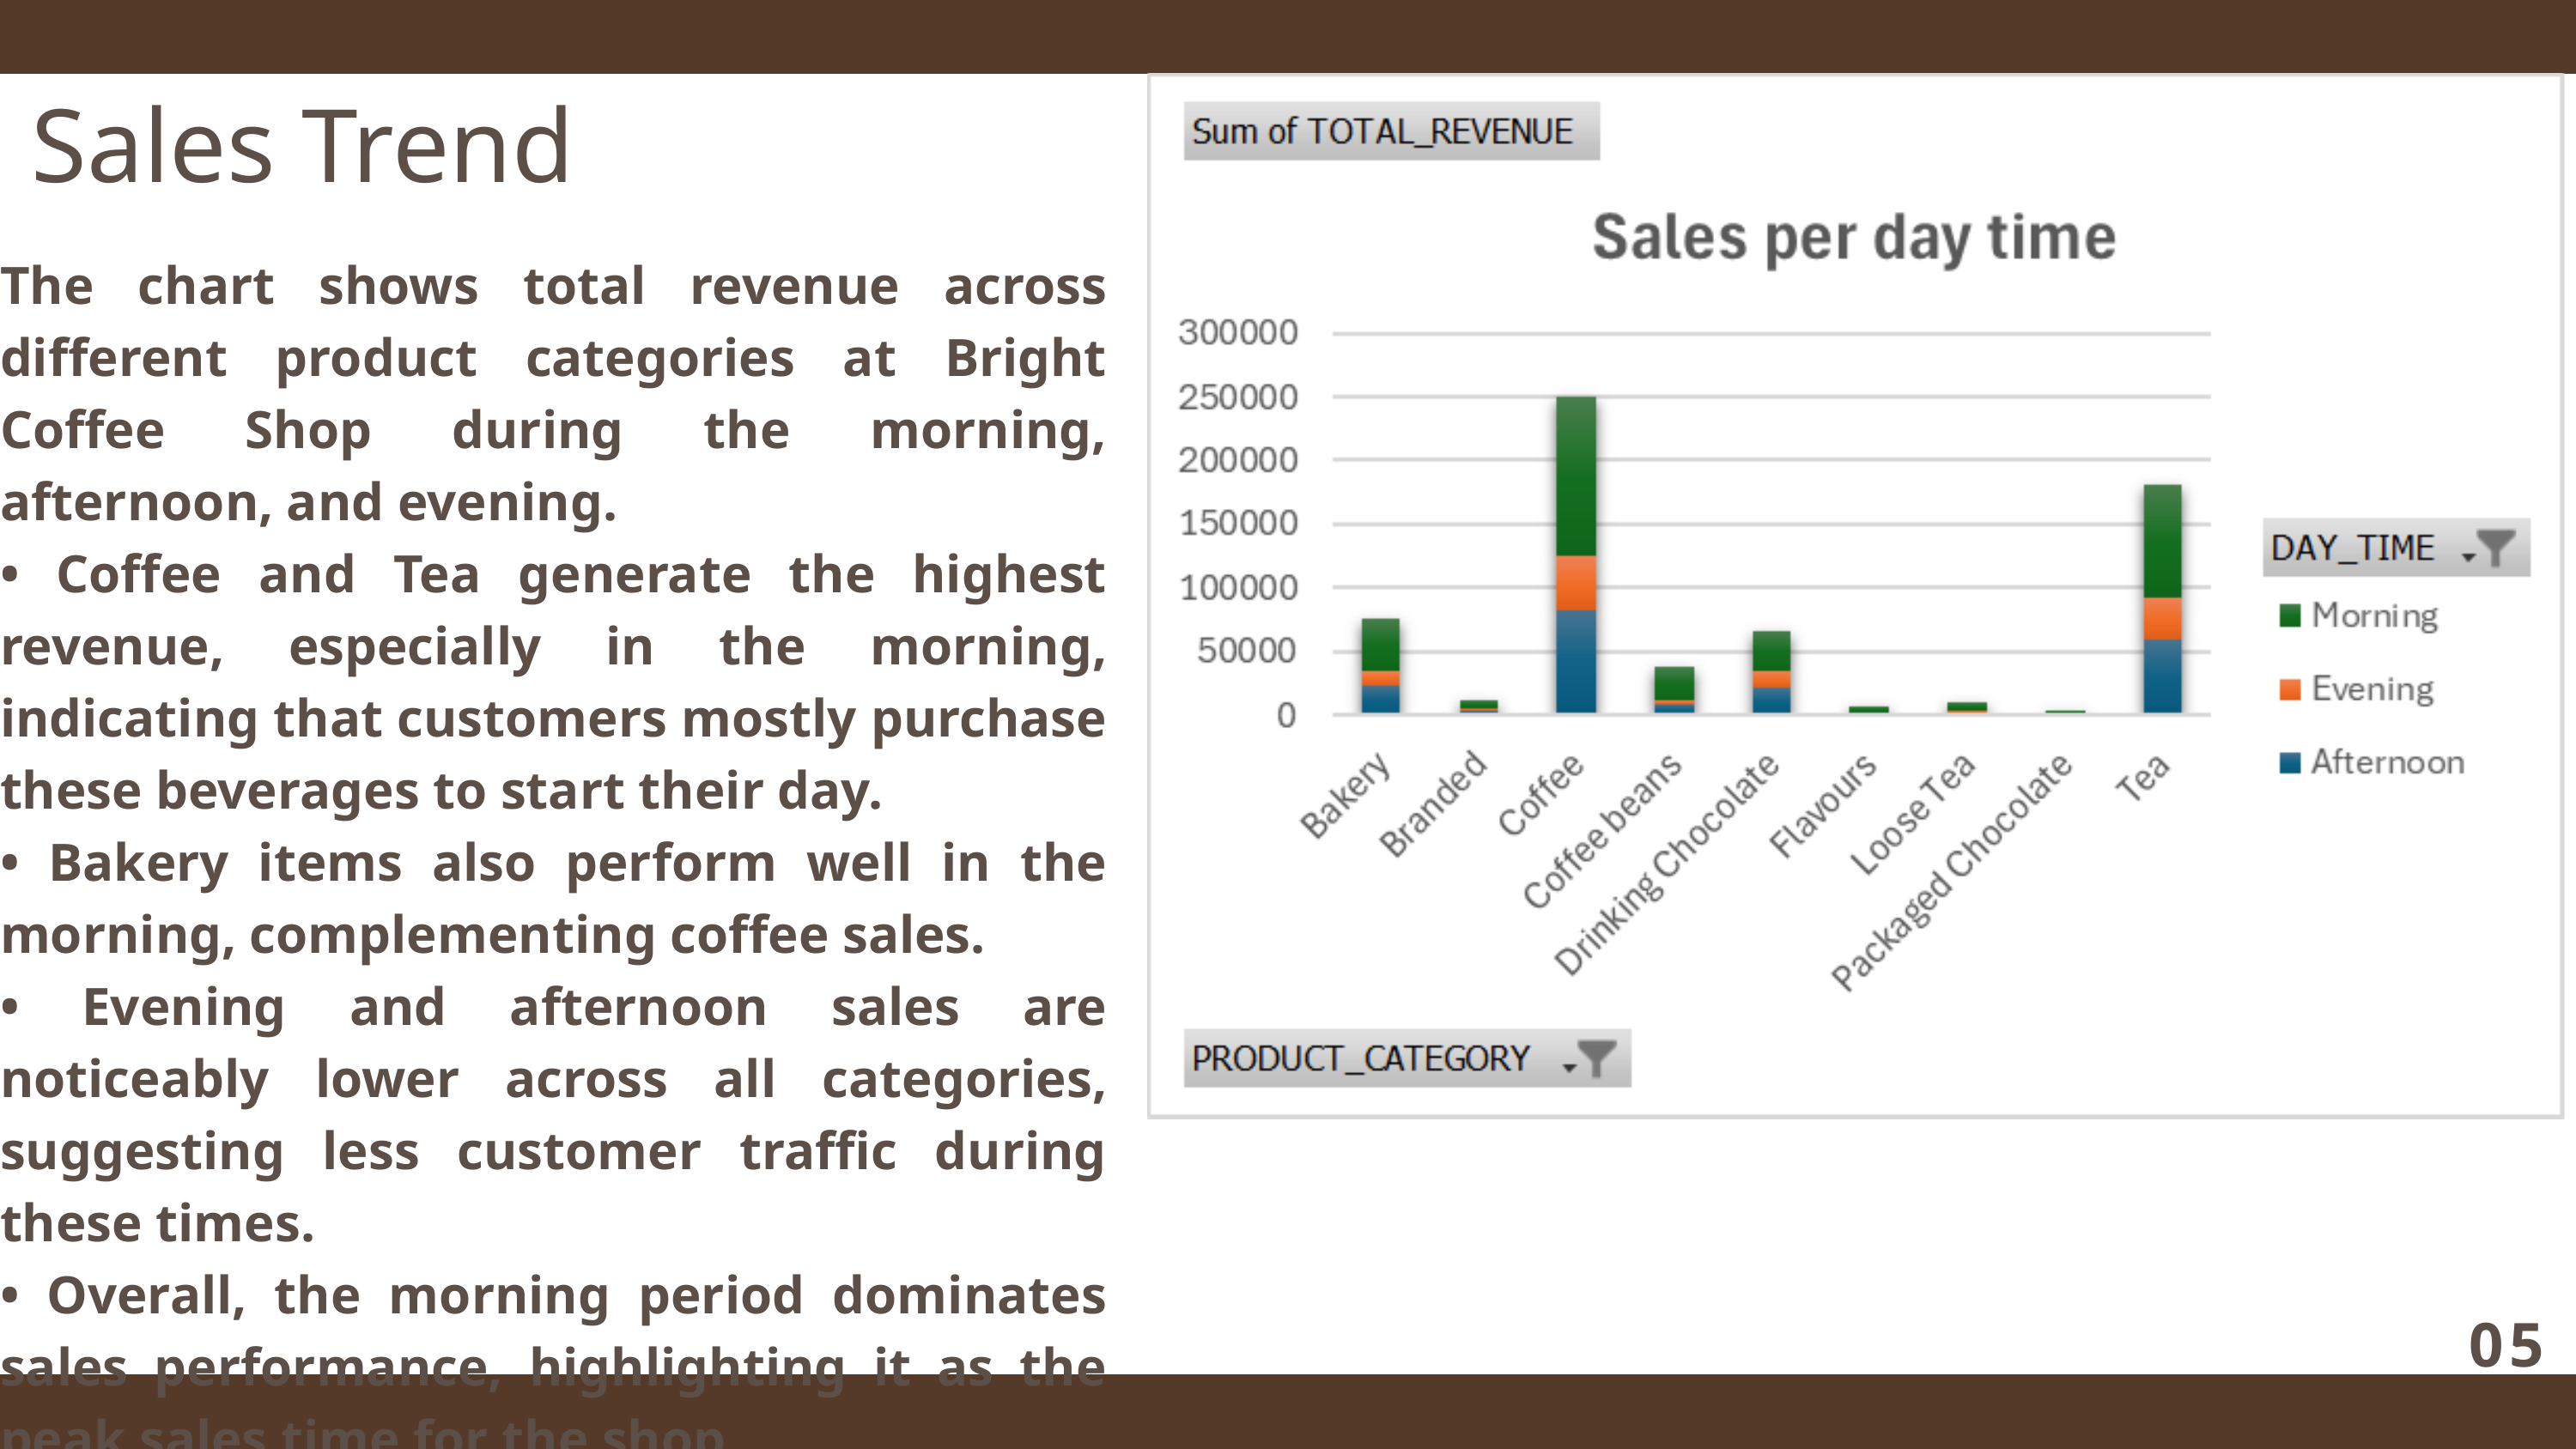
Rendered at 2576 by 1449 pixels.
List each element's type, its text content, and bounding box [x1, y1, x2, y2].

text_box The chart shows total revenue across different product categories at Bright Coffee Shop during the morning, afternoon, and evening. • Coffee and Tea generate the highest revenue, especially in the morning, indicating that customers mostly purchase these beverages to start their day. • Bakery items also perform well in the morning, complementing coffee sales. • Evening and afternoon sales are noticeably lower across all categories, suggesting less customer traffic during these times. • Overall, the morning period dominates sales performance, highlighting it as the peak sales time for the shop. [0, 242, 1108, 1373]
text_box Sales Trend [31, 84, 1108, 203]
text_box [0, 1374, 2576, 1449]
text_box 05 [2336, 1294, 2576, 1373]
text_box [1147, 84, 2565, 1119]
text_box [0, 0, 2576, 75]
